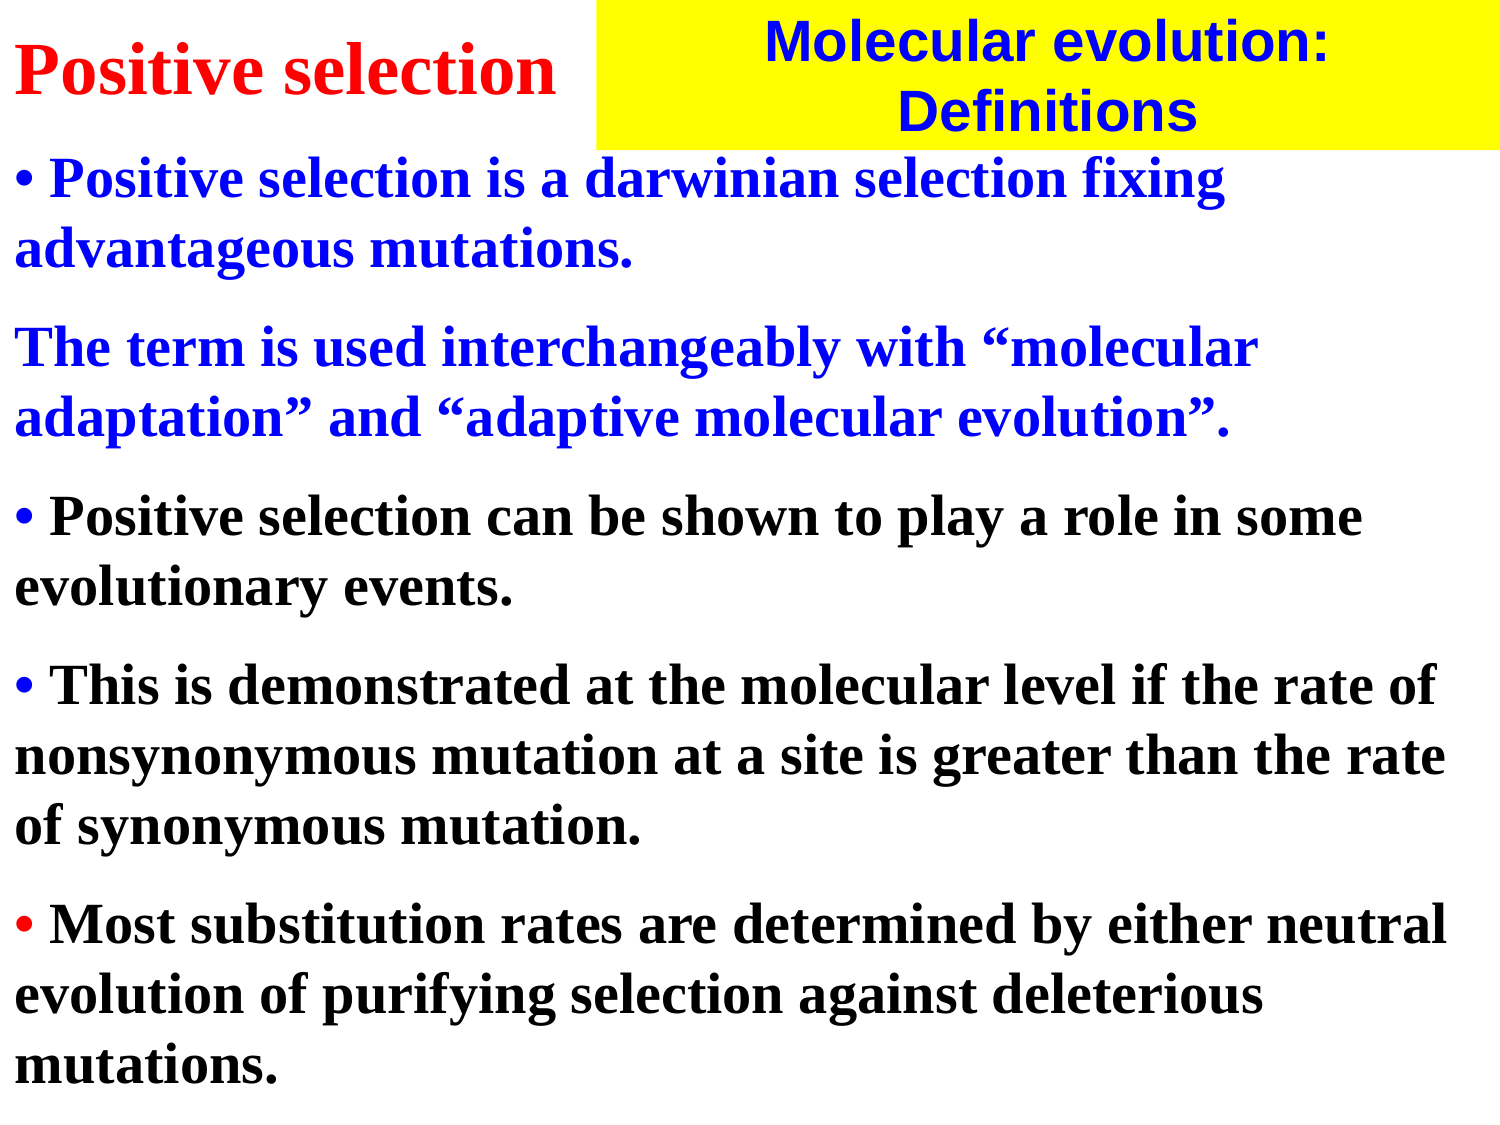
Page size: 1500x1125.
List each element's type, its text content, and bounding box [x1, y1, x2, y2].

text_box Molecular evolution: Definitions [596, 0, 1500, 151]
text_box Positive selection • Positive selection is a darwinian selection fixing advantageous mutations. The term is used interchangeably with “molecular adaptation” and “adaptive molecular evolution”. • Positive selection can be shown to play a role in some evolutionary events. • This is demonstrated at the molecular level if the rate of nonsynonymous mutation at a site is greater than the rate of synonymous mutation. • Most substitution rates are determined by either neutral evolution of purifying selection against deleterious mutations. [0, 12, 1500, 1103]
